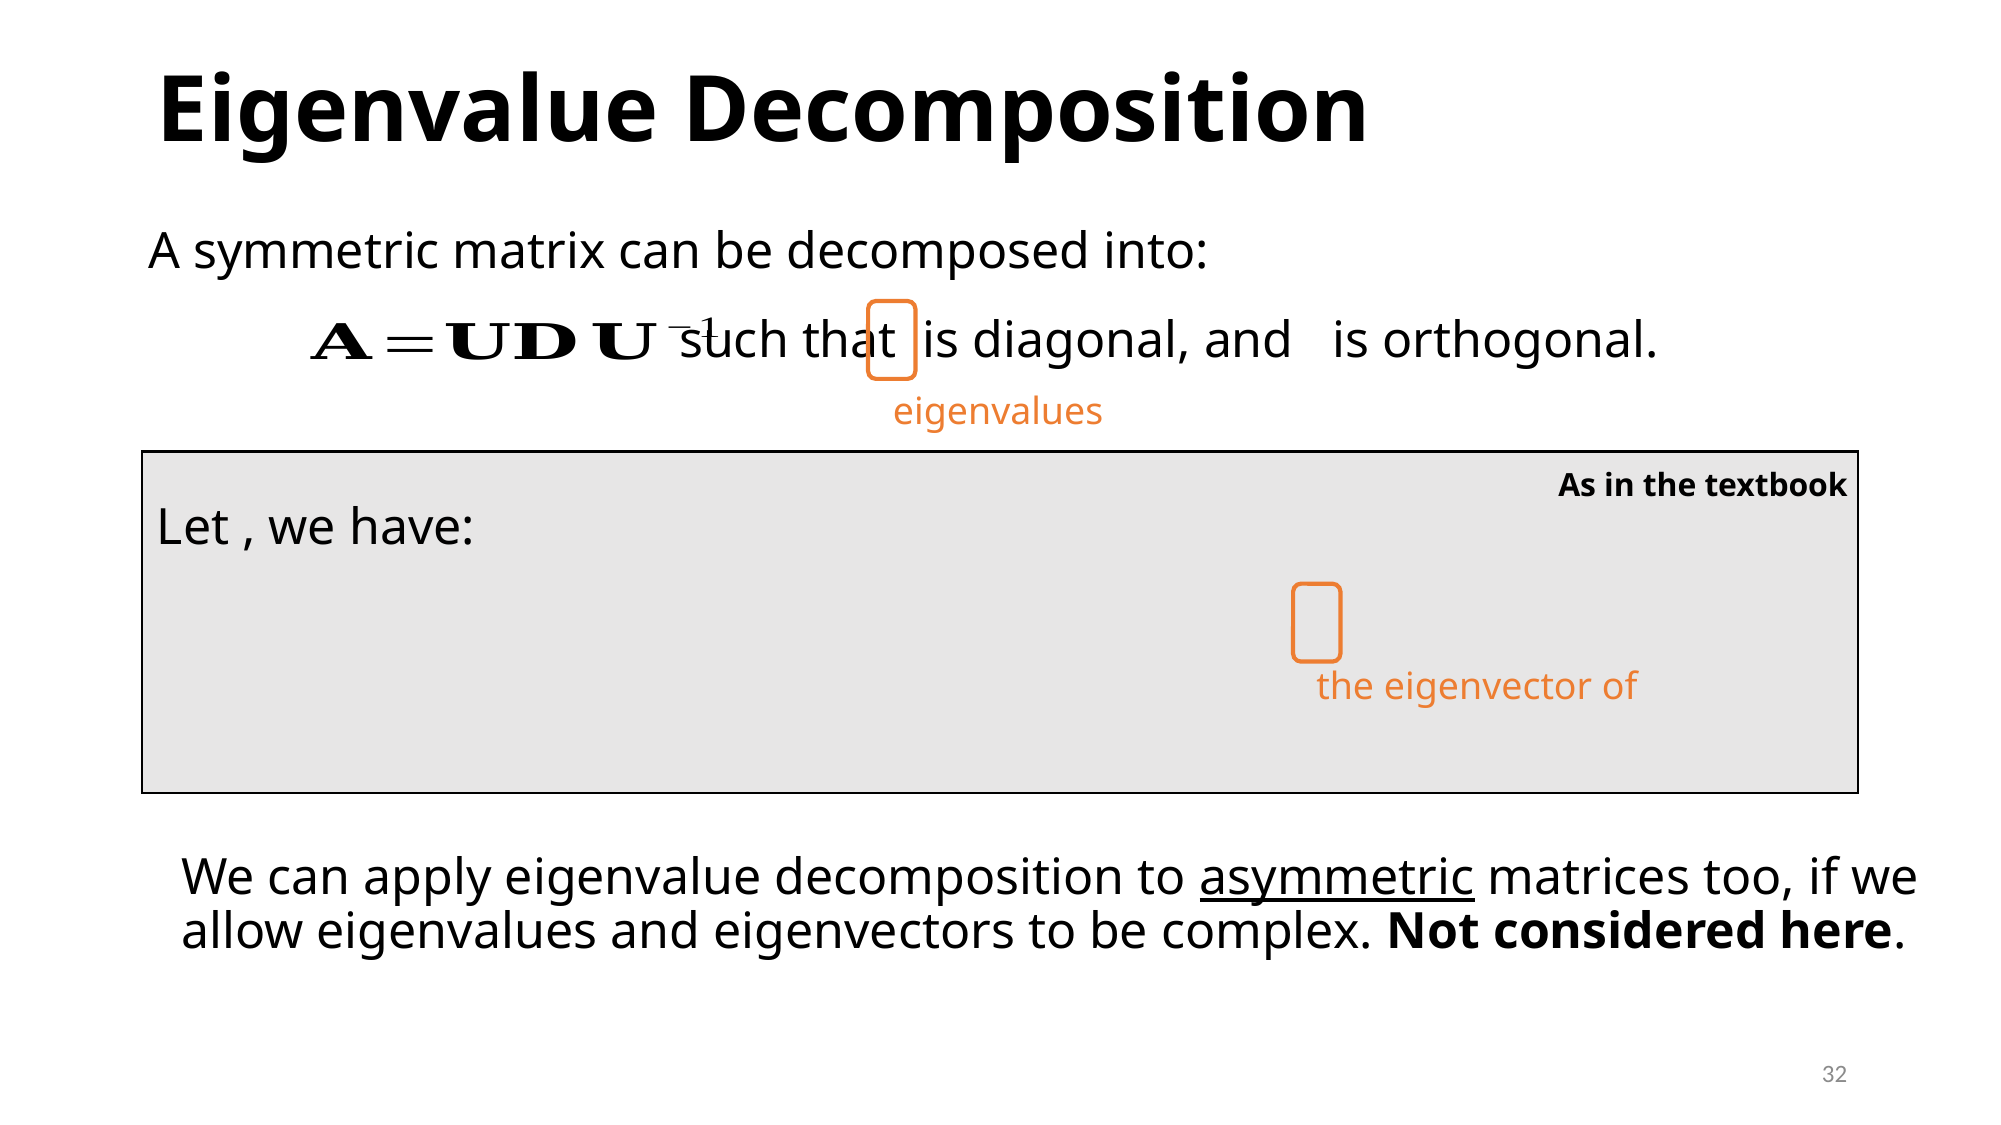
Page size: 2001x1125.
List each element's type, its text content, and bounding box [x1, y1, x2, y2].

slide_number 32 [1412, 1042, 1863, 1103]
text_box [141, 450, 1859, 794]
text_box [867, 299, 917, 380]
text_box eigenvalues [877, 374, 1393, 450]
text_box As in the textbook [1543, 449, 1889, 524]
text_box A symmetric matrix can be decomposed into: [133, 174, 1912, 330]
text_box We can apply eigenvalue decomposition to asymmetric matrices too, if we allow eigenvalues and eigenvectors to be complex. Not considered here. [166, 797, 1945, 1013]
text_box [1292, 582, 1342, 663]
title Eigenvalue Decomposition [141, 3, 1954, 221]
